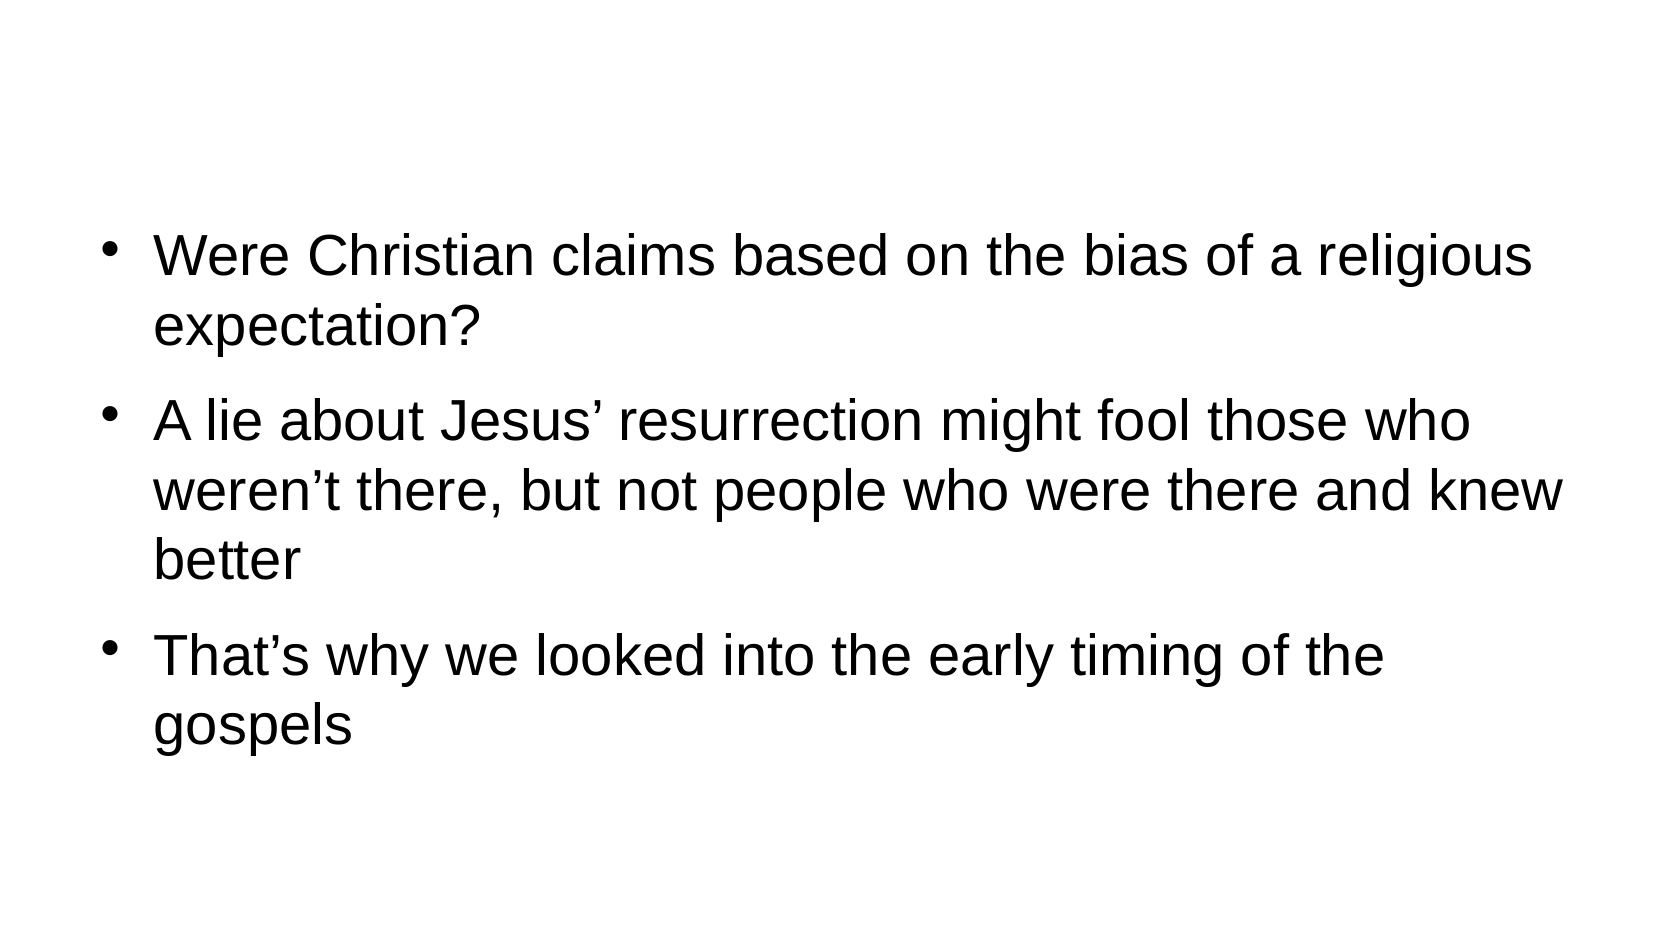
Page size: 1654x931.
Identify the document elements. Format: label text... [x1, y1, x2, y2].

list Were Christian claims based on the bias of a religious expectation? A lie about Jesus’ resurrection might fool those who weren’t there, but not people who were there and knew better That’s why we looked into the early timing of the gospels [82, 217, 1571, 757]
